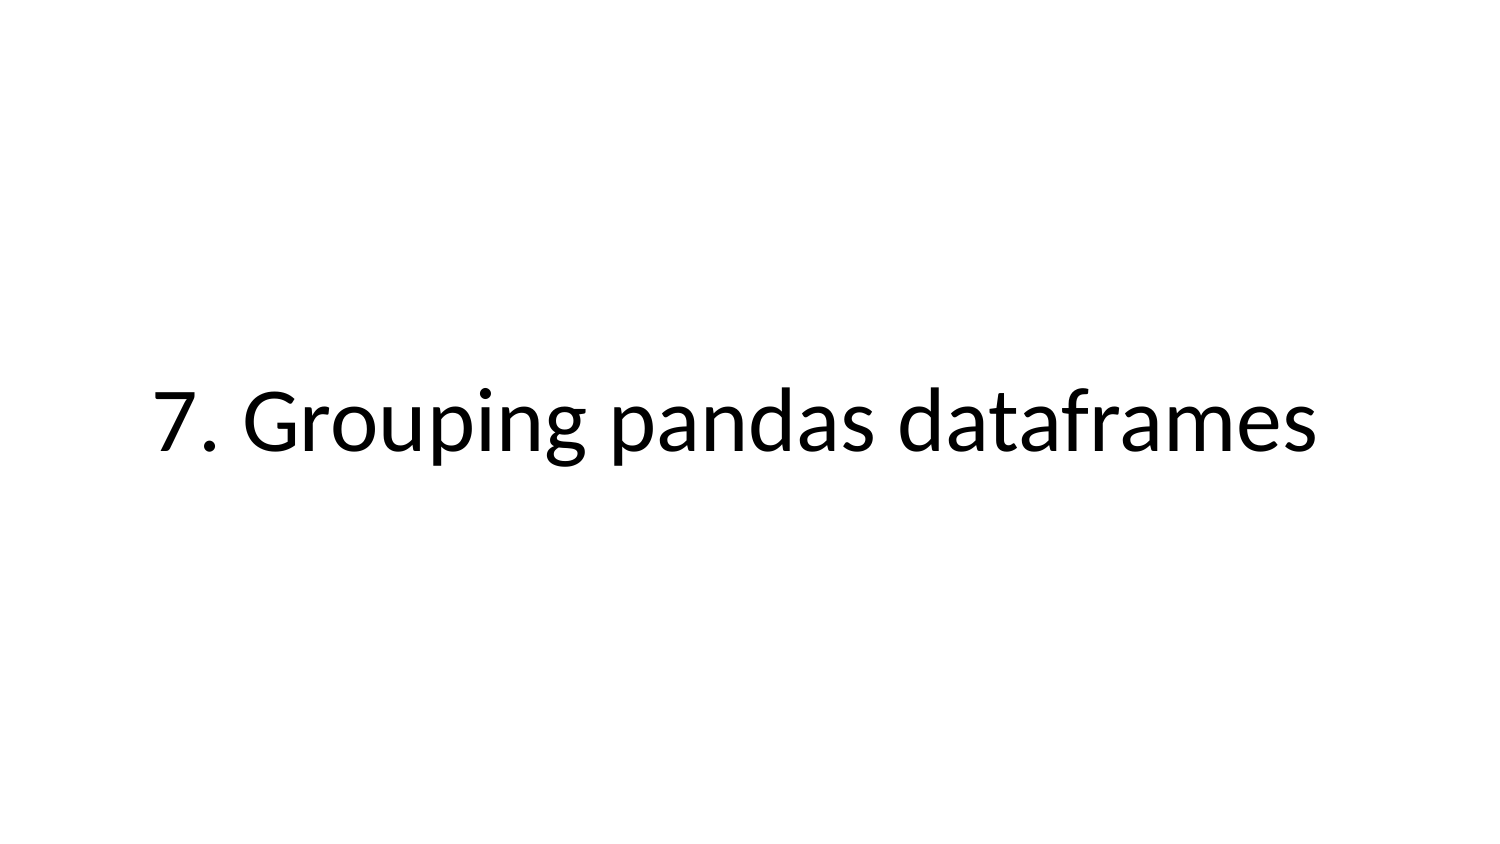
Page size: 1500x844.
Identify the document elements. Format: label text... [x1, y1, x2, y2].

title 7. Grouping pandas dataframes [146, 279, 1354, 565]
